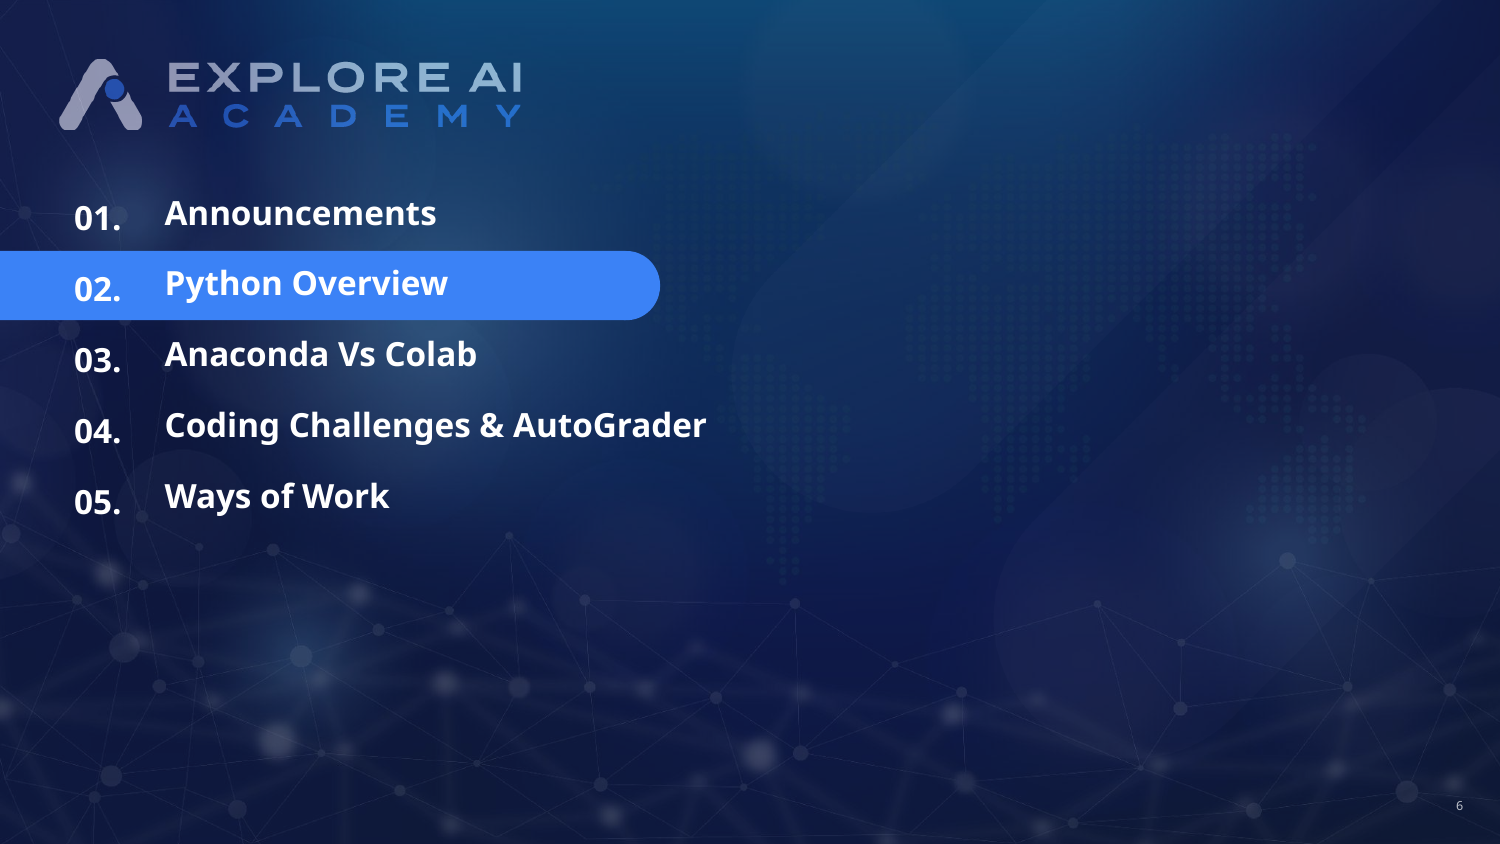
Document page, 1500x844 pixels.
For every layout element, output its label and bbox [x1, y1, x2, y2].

text_box [0, 250, 661, 321]
picture [0, 0, 1500, 844]
